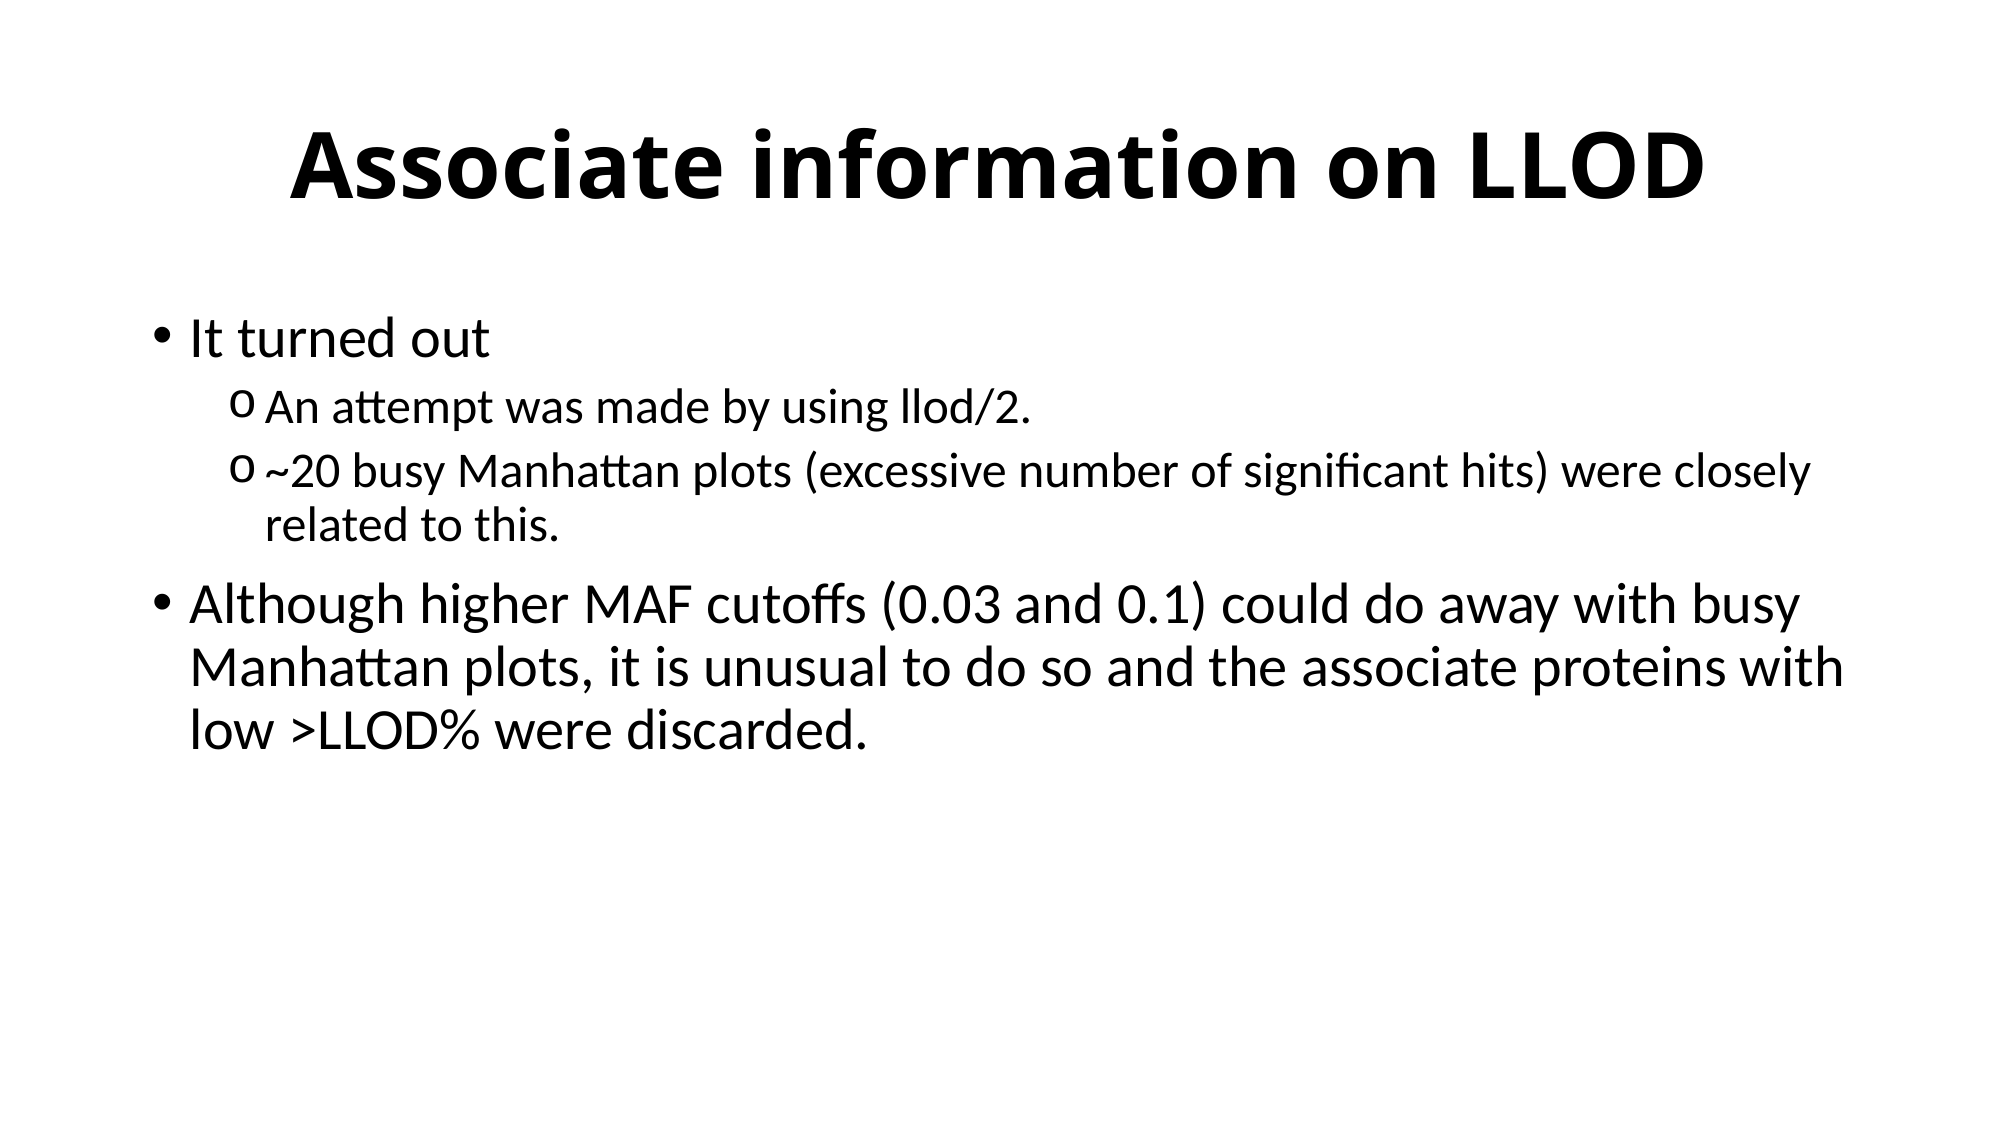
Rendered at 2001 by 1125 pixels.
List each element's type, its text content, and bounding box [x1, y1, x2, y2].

list It turned out An attempt was made by using llod/2. ~20 busy Manhattan plots (excessive number of significant hits) were closely related to this. Although higher MAF cutoffs (0.03 and 0.1) could do away with busy Manhattan plots, it is unusual to do so and the associate proteins with low >LLOD% were discarded. [137, 299, 1863, 1014]
title Associate information on LLOD [137, 59, 1863, 278]
